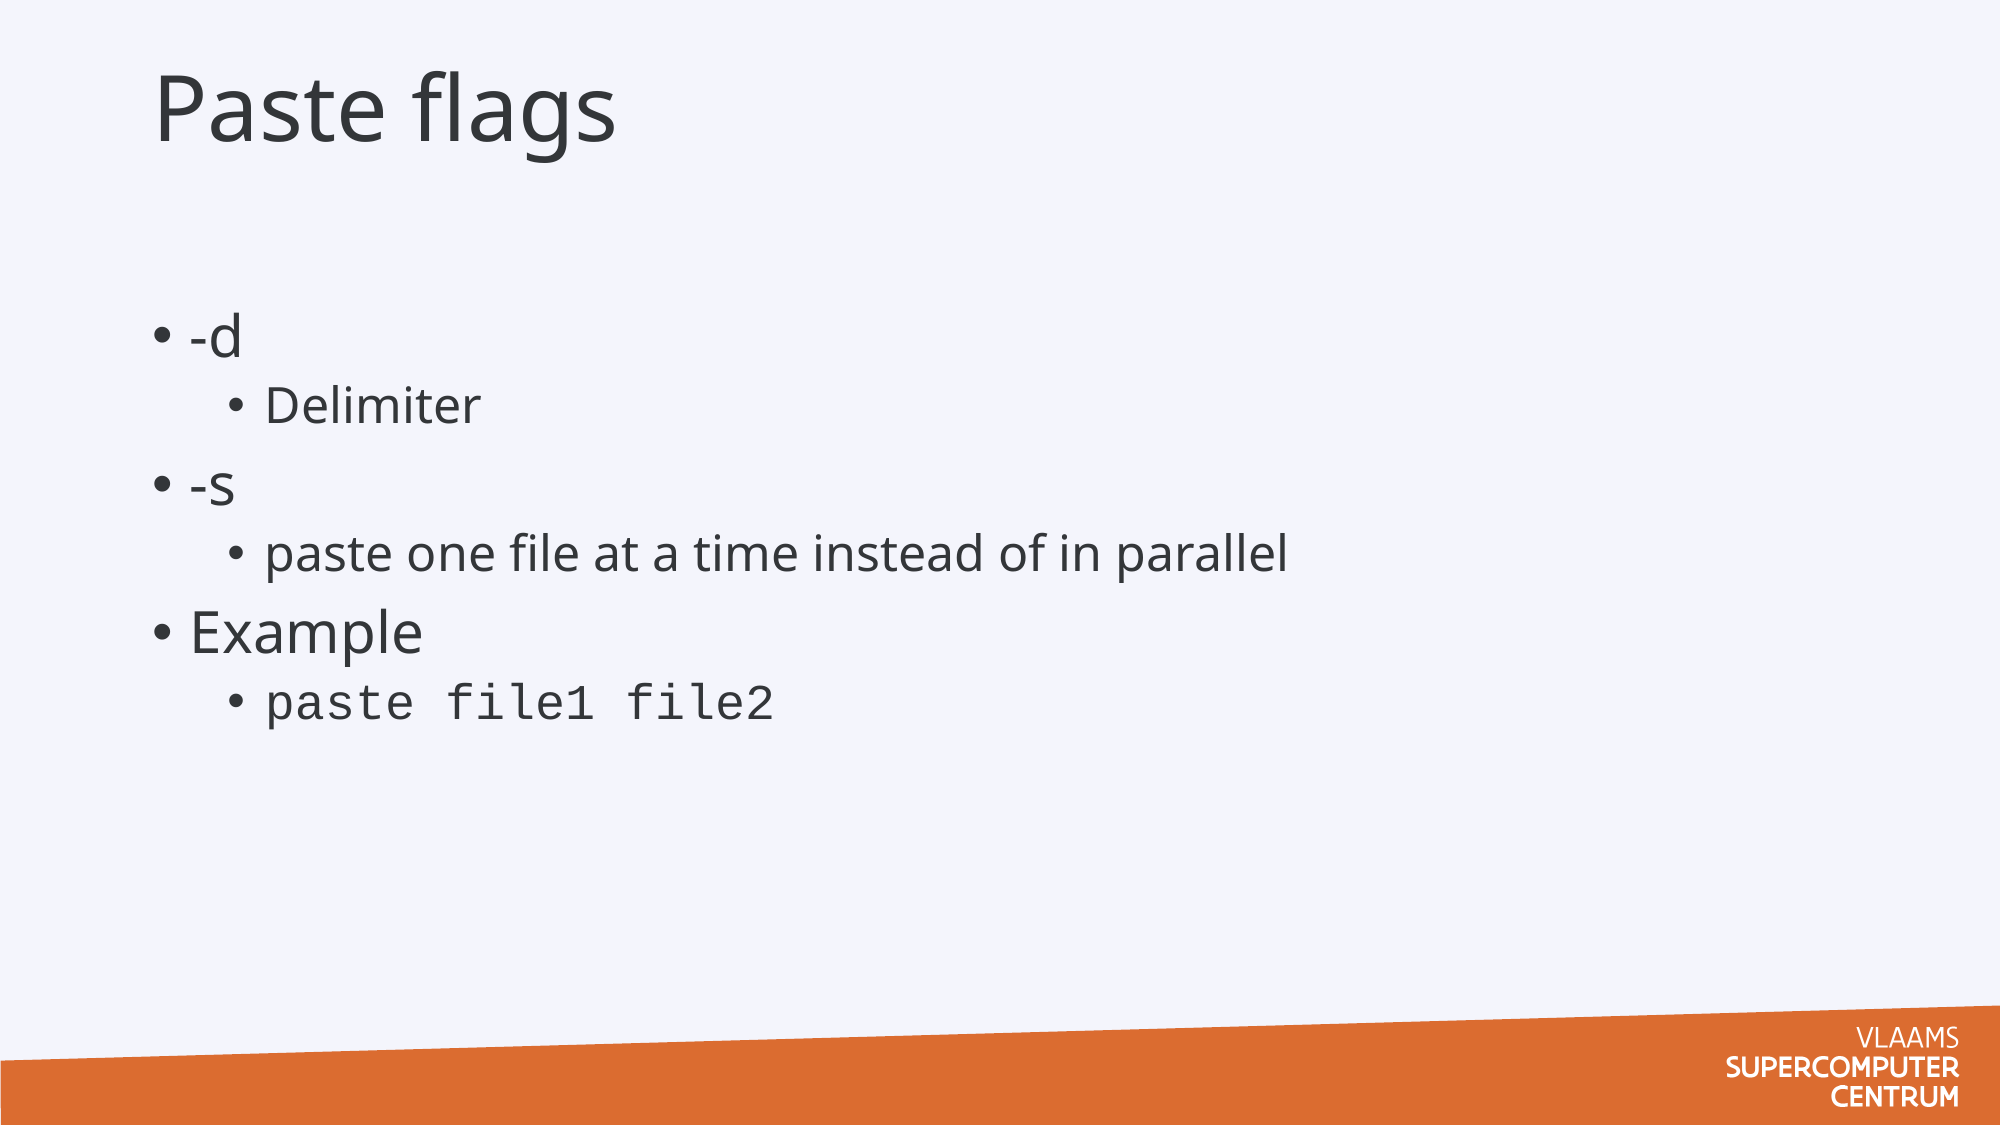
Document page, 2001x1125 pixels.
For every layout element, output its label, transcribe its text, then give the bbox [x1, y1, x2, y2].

list -d Delimiter -s paste one file at a time instead of in parallel Example paste file1 file2 [137, 299, 1863, 1014]
title Paste flags [137, 3, 1863, 221]
picture [1725, 1021, 1960, 1117]
